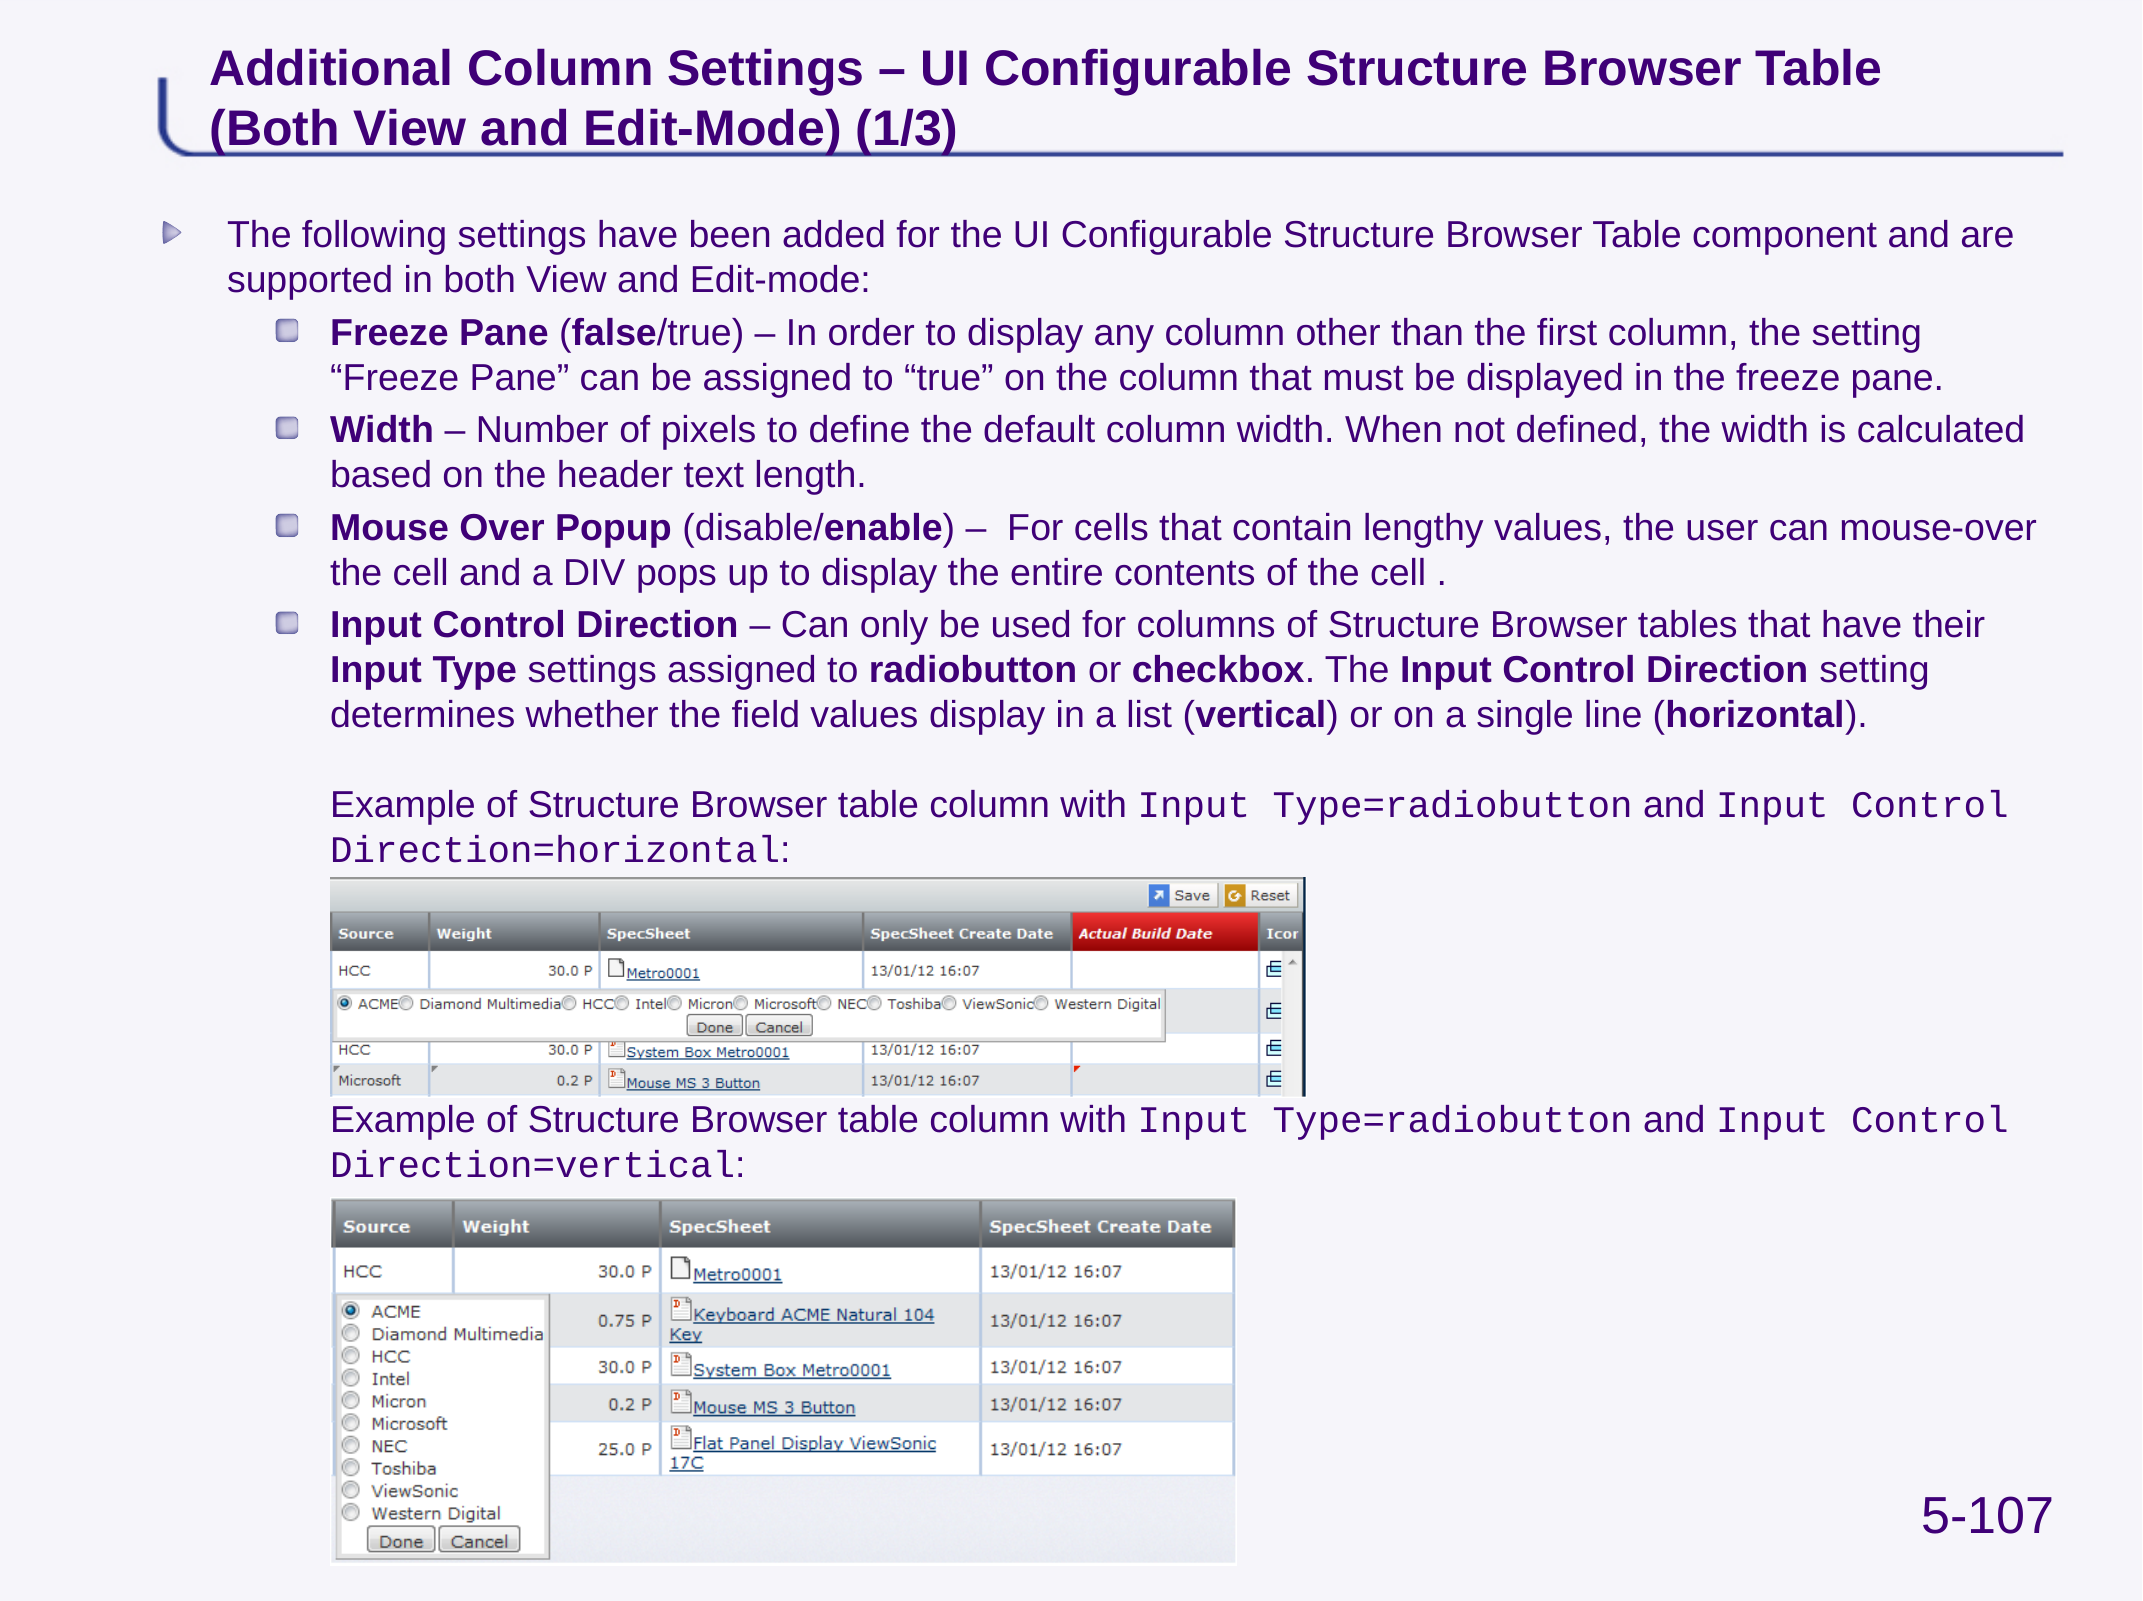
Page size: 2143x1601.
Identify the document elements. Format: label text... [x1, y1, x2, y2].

text_box 5-107 [1906, 1474, 2073, 1552]
title Additional Column Settings – UI Configurable Structure Browser Table (Both View and Edit-Mode) (1/3) [194, 28, 2066, 105]
list The following settings have been added for the UI Configurable Structure Browser Table component and are supported in both View and Edit-mode: Freeze Pane (false/true) – In order to display any column other than the first column, the setting “Freeze Pane” can be assigned to “true” on the column that must be displayed in the freeze pane. Width – Number of pixels to define the default column width. When not defined, the width is calculated based on the header text length. Mouse Over Popup (disable/enable) – For cells that contain lengthy values, the user can mouse-over the cell and a DIV pops up to display the entire contents of the cell . Input Control Direction – Can only be used for columns of Structure Browser tables that have their Input Type settings assigned to radiobutton or checkbox. The Input Control Direction setting determines whether the field values display in a list (vertical) or on a single line (horizontal). Example of Structure Browser table column with Input Type=radiobutton and Input Control Direction=horizontal: Example of Structure Browser table column with Input Type=radiobutton and Input Control Direction=vertical: [160, 209, 2060, 1501]
picture [0, 0, 2143, 1601]
